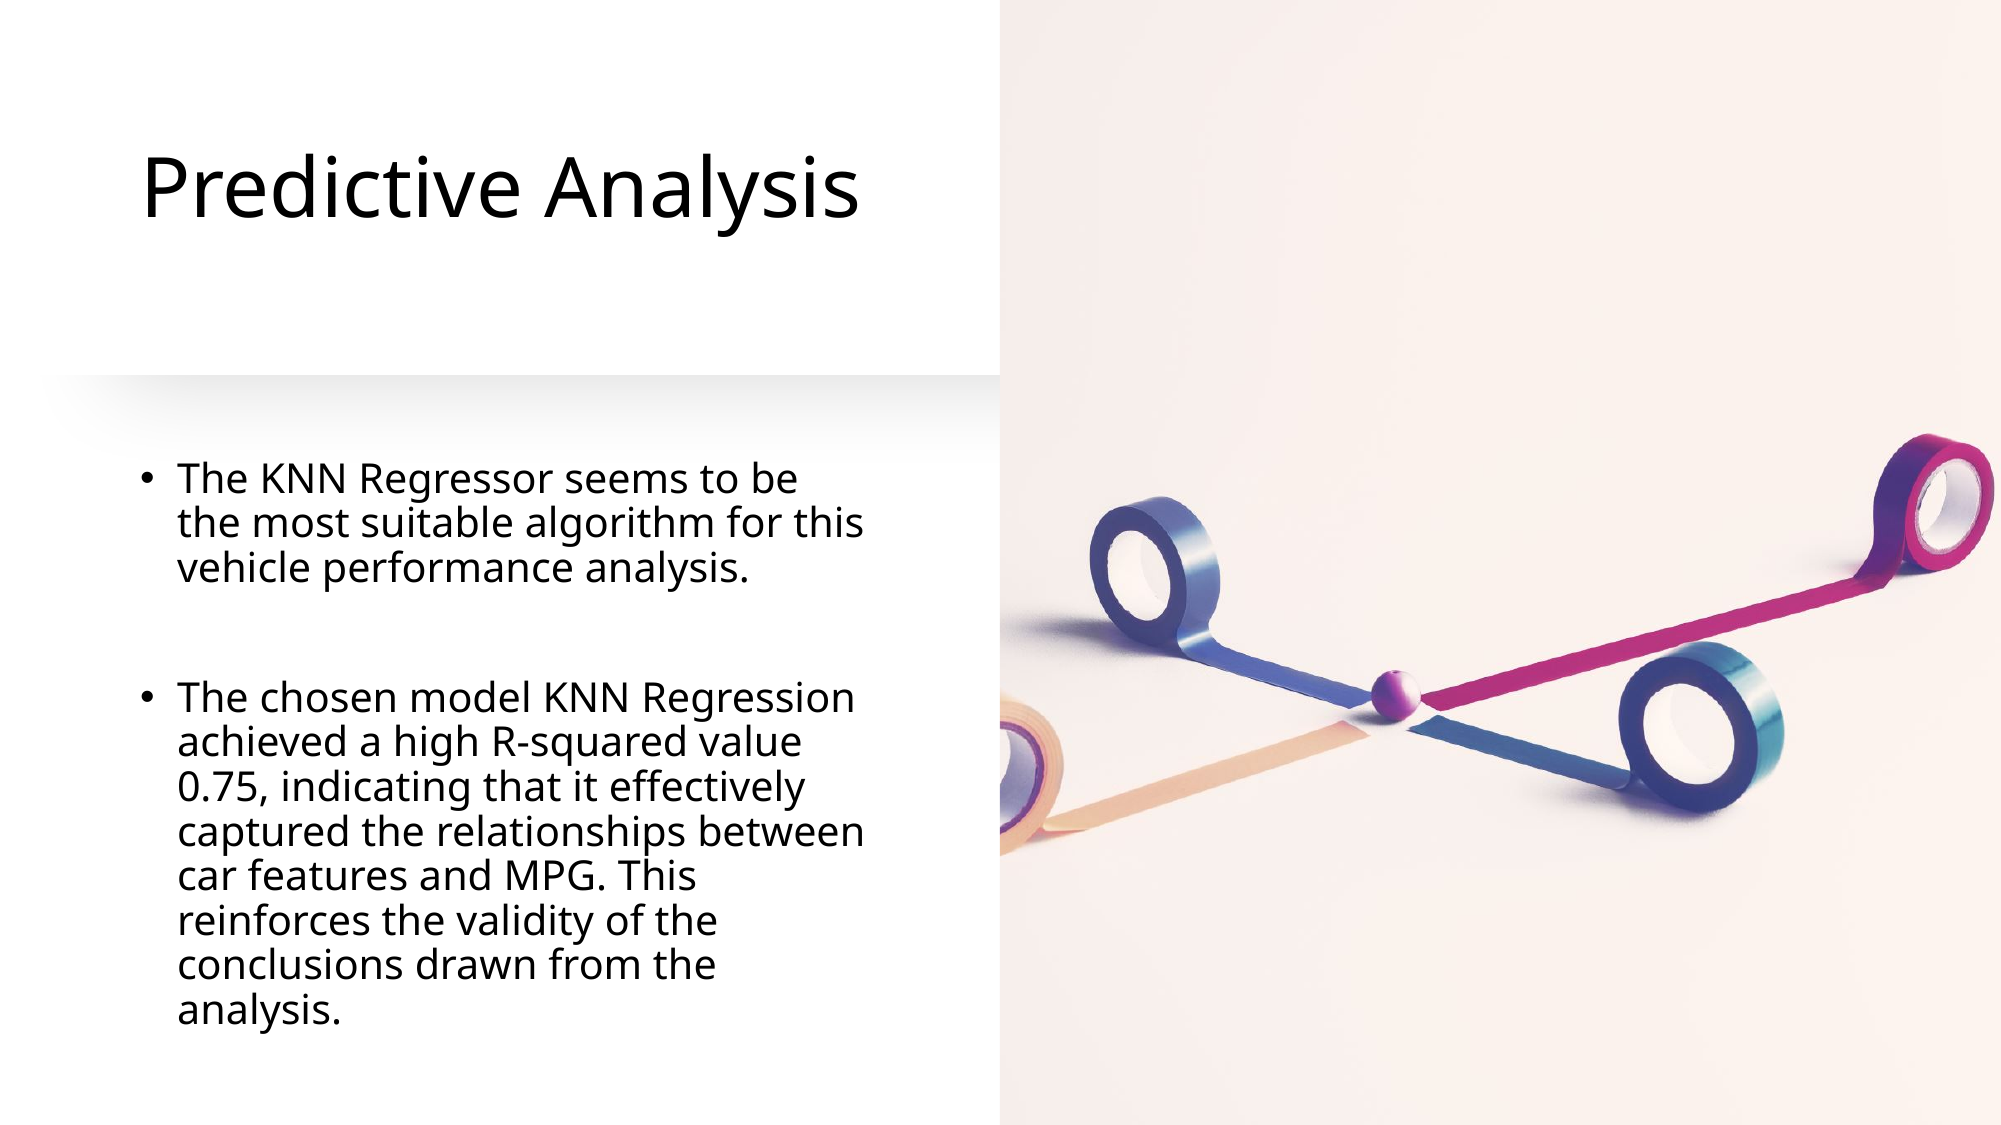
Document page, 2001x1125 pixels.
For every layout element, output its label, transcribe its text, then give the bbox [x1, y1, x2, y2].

picture [999, 0, 2001, 1125]
text_box [0, 0, 999, 376]
text_box [0, 376, 999, 1125]
title Predictive Analysis [124, 57, 888, 324]
list The KNN Regressor seems to be the most suitable algorithm for this vehicle performance analysis. The chosen model KNN Regression achieved a high R-squared value 0.75, indicating that it effectively captured the relationships between car features and MPG. This reinforces the validity of the conclusions drawn from the analysis. [124, 450, 888, 1043]
